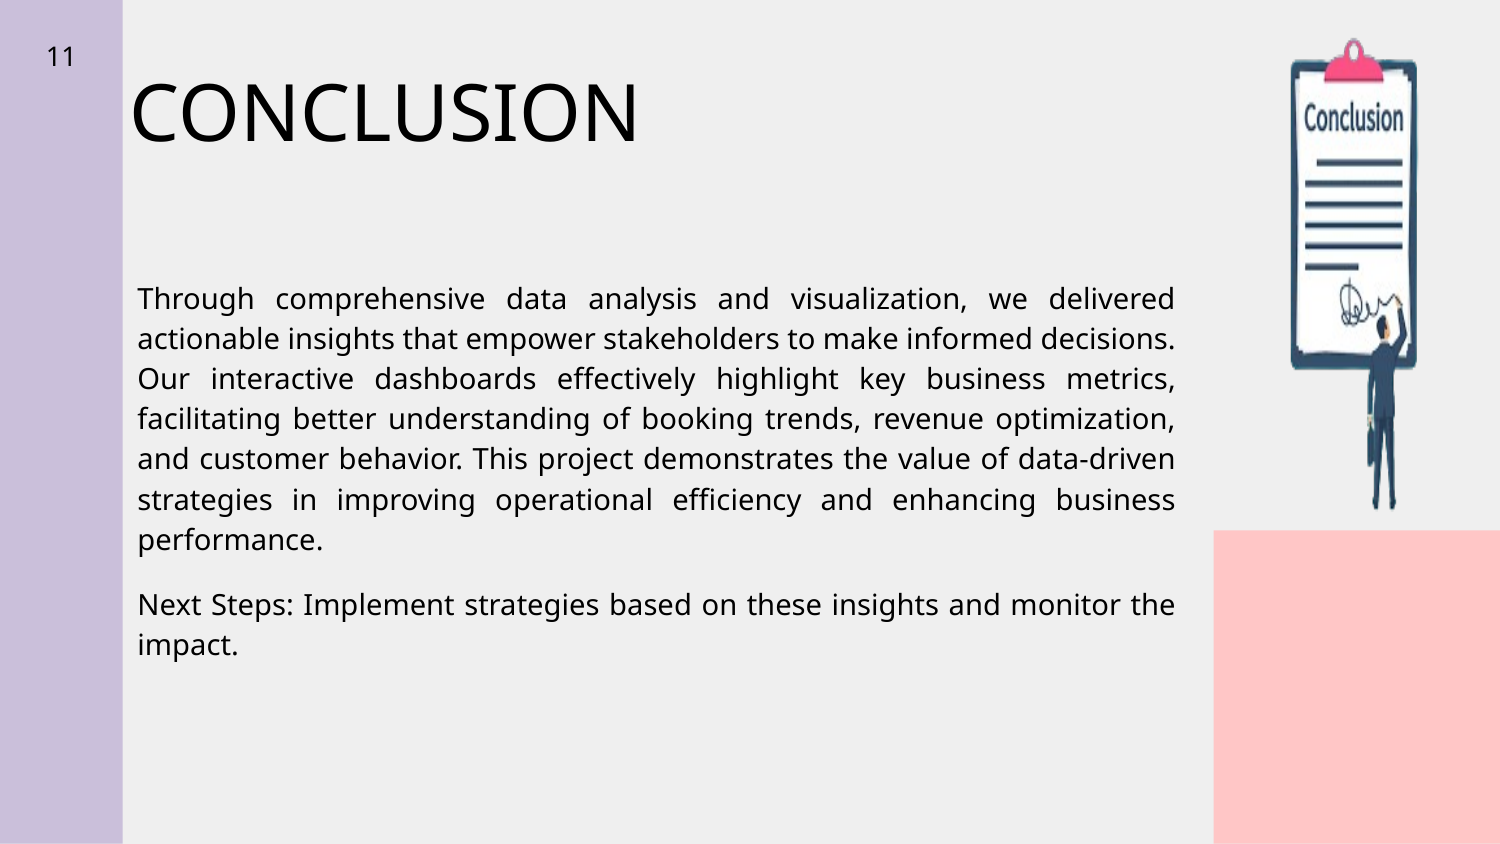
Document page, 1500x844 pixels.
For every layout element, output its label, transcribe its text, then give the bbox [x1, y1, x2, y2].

picture [1208, 0, 1500, 531]
slide_number 11 [0, 23, 114, 89]
title CONCLUSION [114, 23, 936, 172]
text_box Through comprehensive data analysis and visualization, we delivered actionable insights that empower stakeholders to make informed decisions. Our interactive dashboards effectively highlight key business metrics, facilitating better understanding of booking trends, revenue optimization, and customer behavior. This project demonstrates the value of data-driven strategies in improving operational efficiency and enhancing business performance. Next Steps: Implement strategies based on these insights and monitor the impact. [122, 204, 1192, 708]
